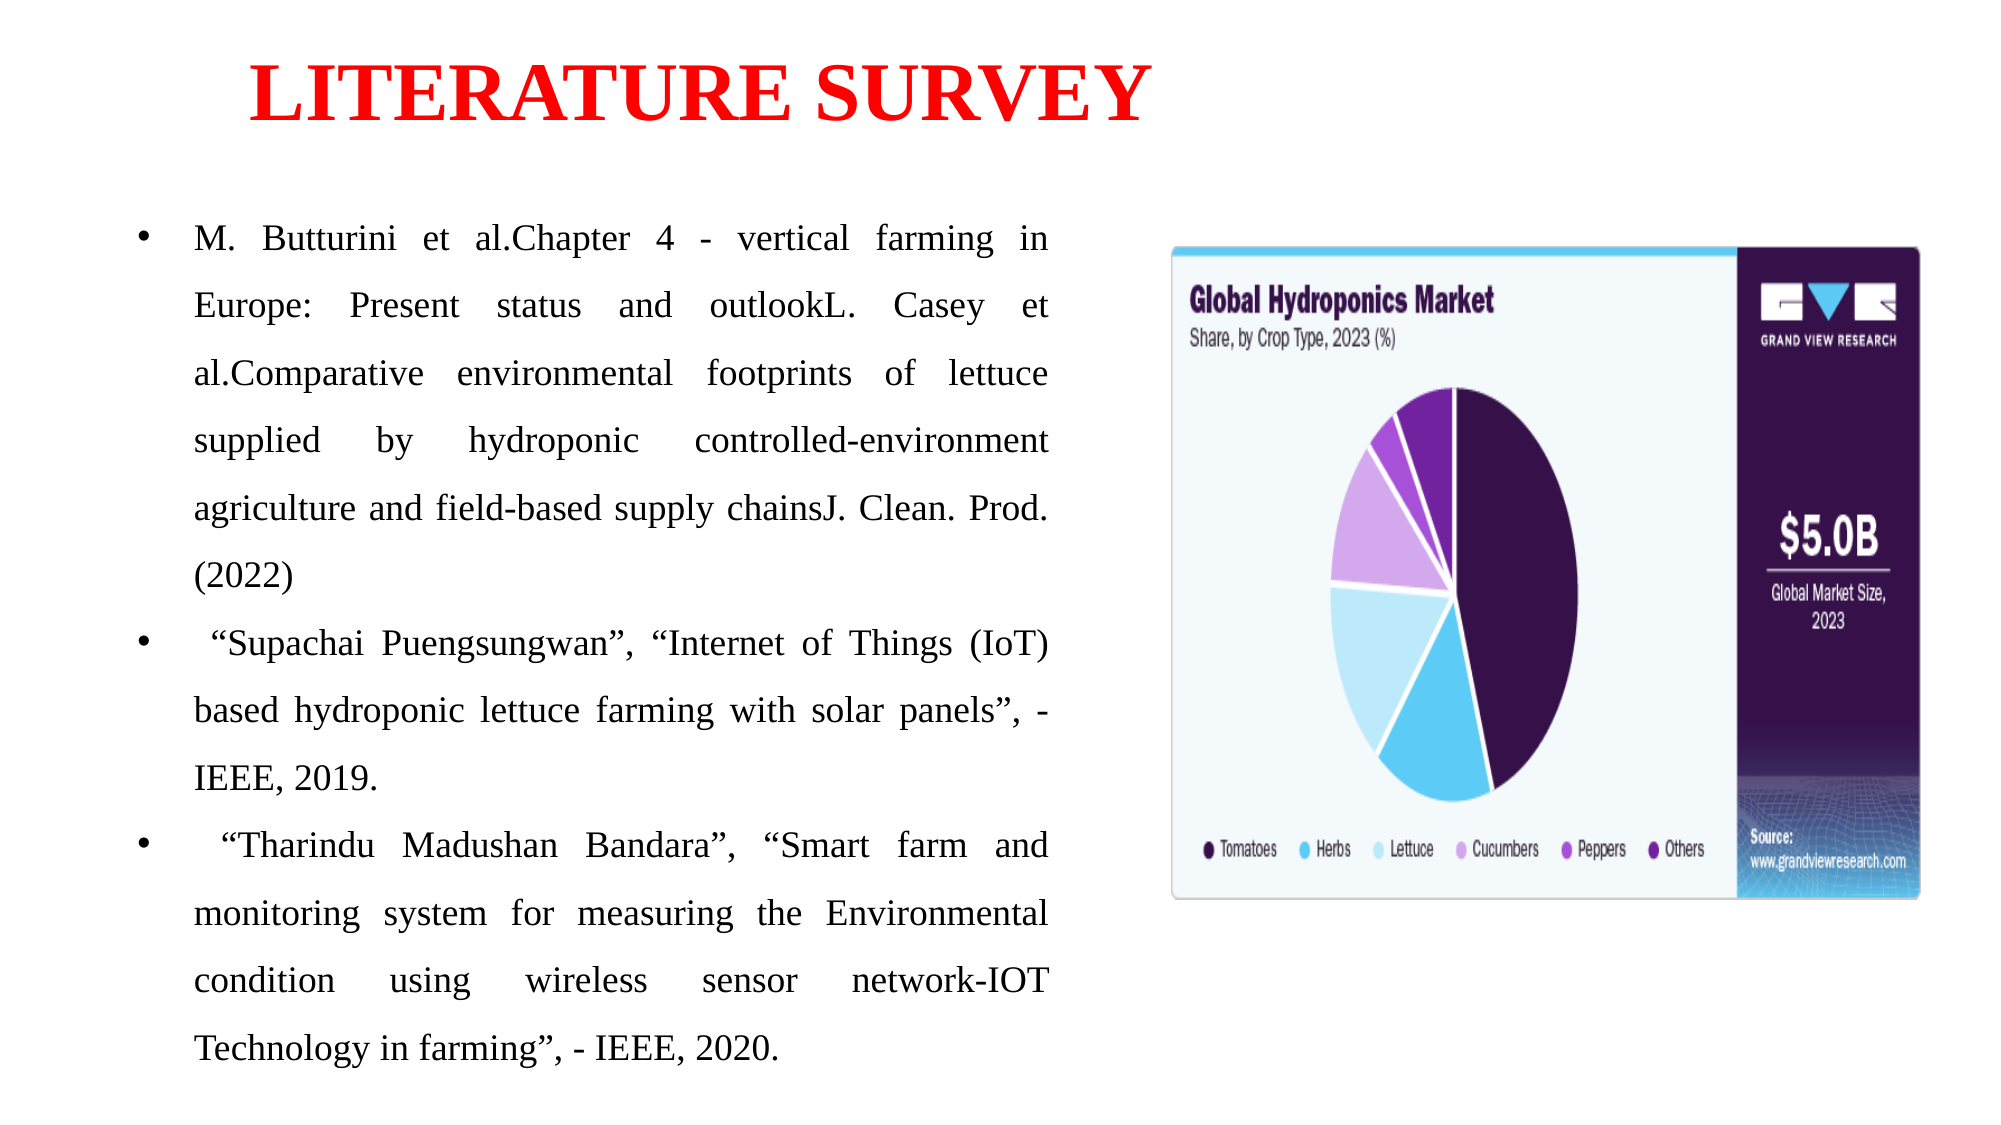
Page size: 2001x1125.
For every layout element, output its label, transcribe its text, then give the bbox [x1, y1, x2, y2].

picture [1171, 246, 1921, 901]
title LITERATURE SURVEY [249, 37, 1800, 139]
list M. Butturini et al.Chapter 4 - vertical farming in Europe: Present status and outlookL. Casey et al.Comparative environmental footprints of lettuce supplied by hydroponic controlled-environment agriculture and field-based supply chainsJ. Clean. Prod.(2022) “Supachai Puengsungwan”, “Internet of Things (IoT) based hydroponic lettuce farming with solar panels”, - IEEE, 2019. “Tharindu Madushan Bandara”, “Smart farm and monitoring system for measuring the Environmental condition using wireless sensor network-IOT Technology in farming”, - IEEE, 2020. [137, 190, 1050, 1000]
